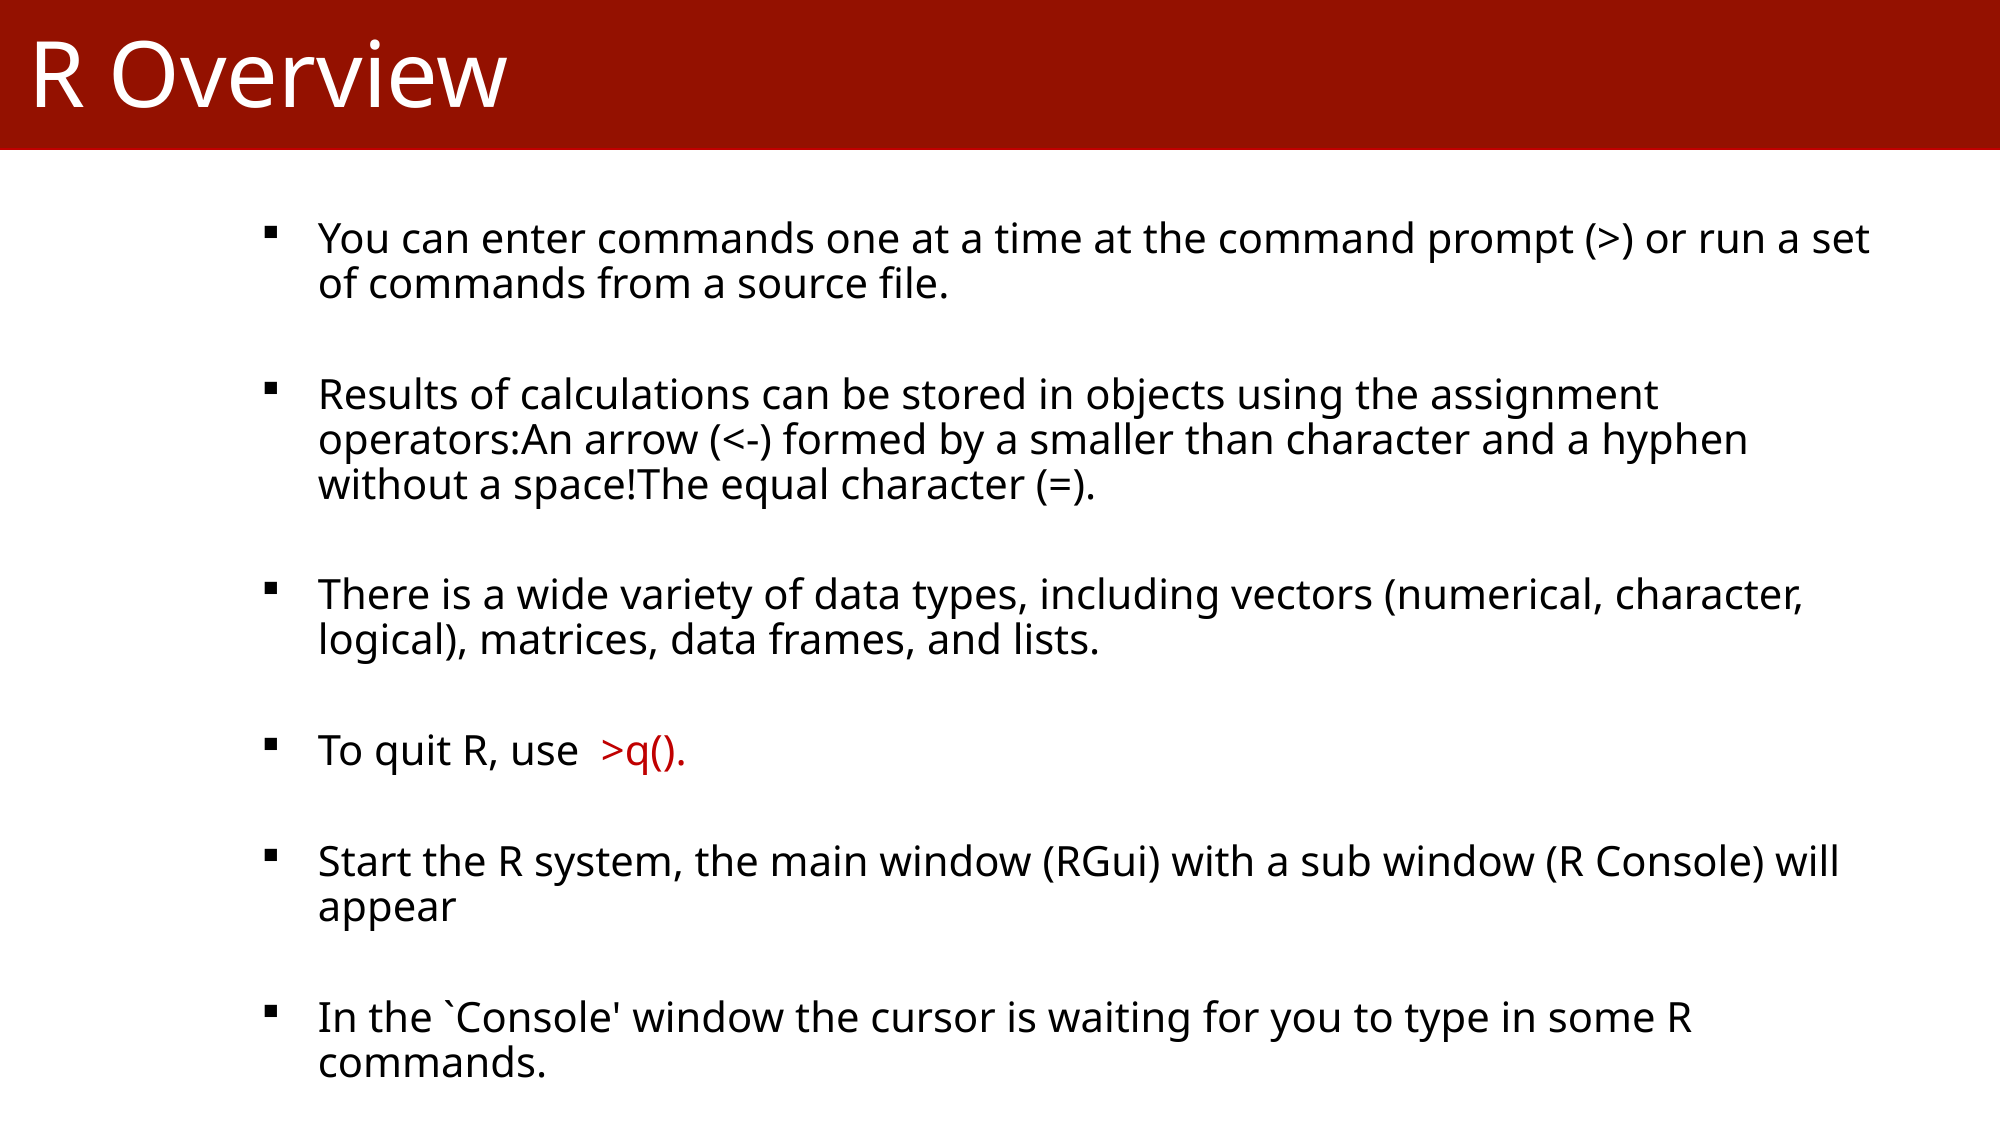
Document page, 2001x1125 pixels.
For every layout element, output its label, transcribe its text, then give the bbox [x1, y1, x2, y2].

subtitle You can enter commands one at a time at the command prompt (>) or run a set of commands from a source file. Results of calculations can be stored in objects using the assignment operators:An arrow (<-) formed by a smaller than character and a hyphen without a space!The equal character (=). There is a wide variety of data types, including vectors (numerical, character, logical), matrices, data frames, and lists. To quit R, use >q(). Start the R system, the main window (RGui) with a sub window (R Console) will appear In the `Console' window the cursor is waiting for you to type in some R commands. [96, 209, 1916, 864]
text_box [0, 0, 2000, 150]
text_box R Overview [13, 8, 1158, 134]
